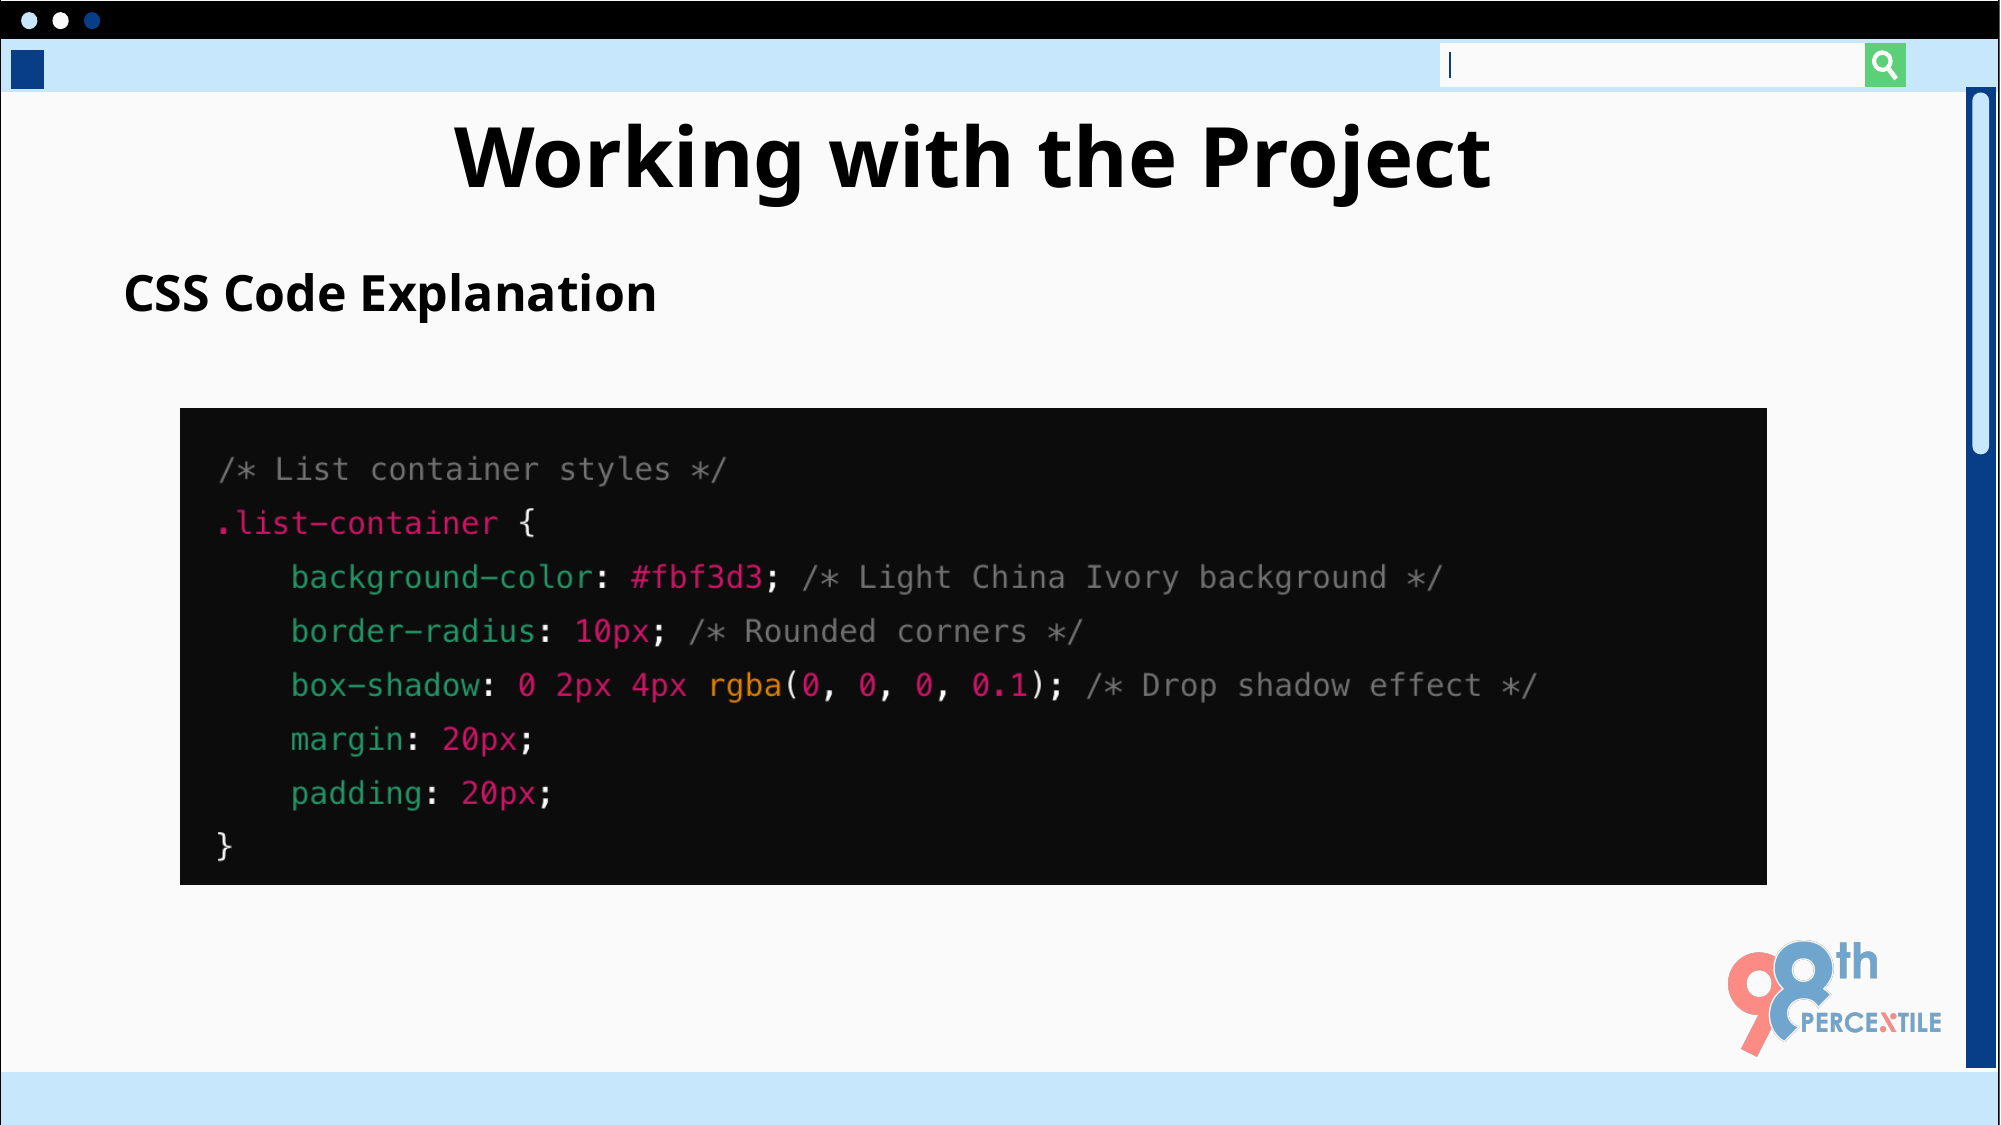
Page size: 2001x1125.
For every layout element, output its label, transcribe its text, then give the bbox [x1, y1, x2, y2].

picture [1724, 938, 1944, 1061]
picture [180, 408, 1767, 886]
title Working with the Project [35, 88, 1913, 254]
text_box CSS Code Explanation [108, 253, 1037, 329]
